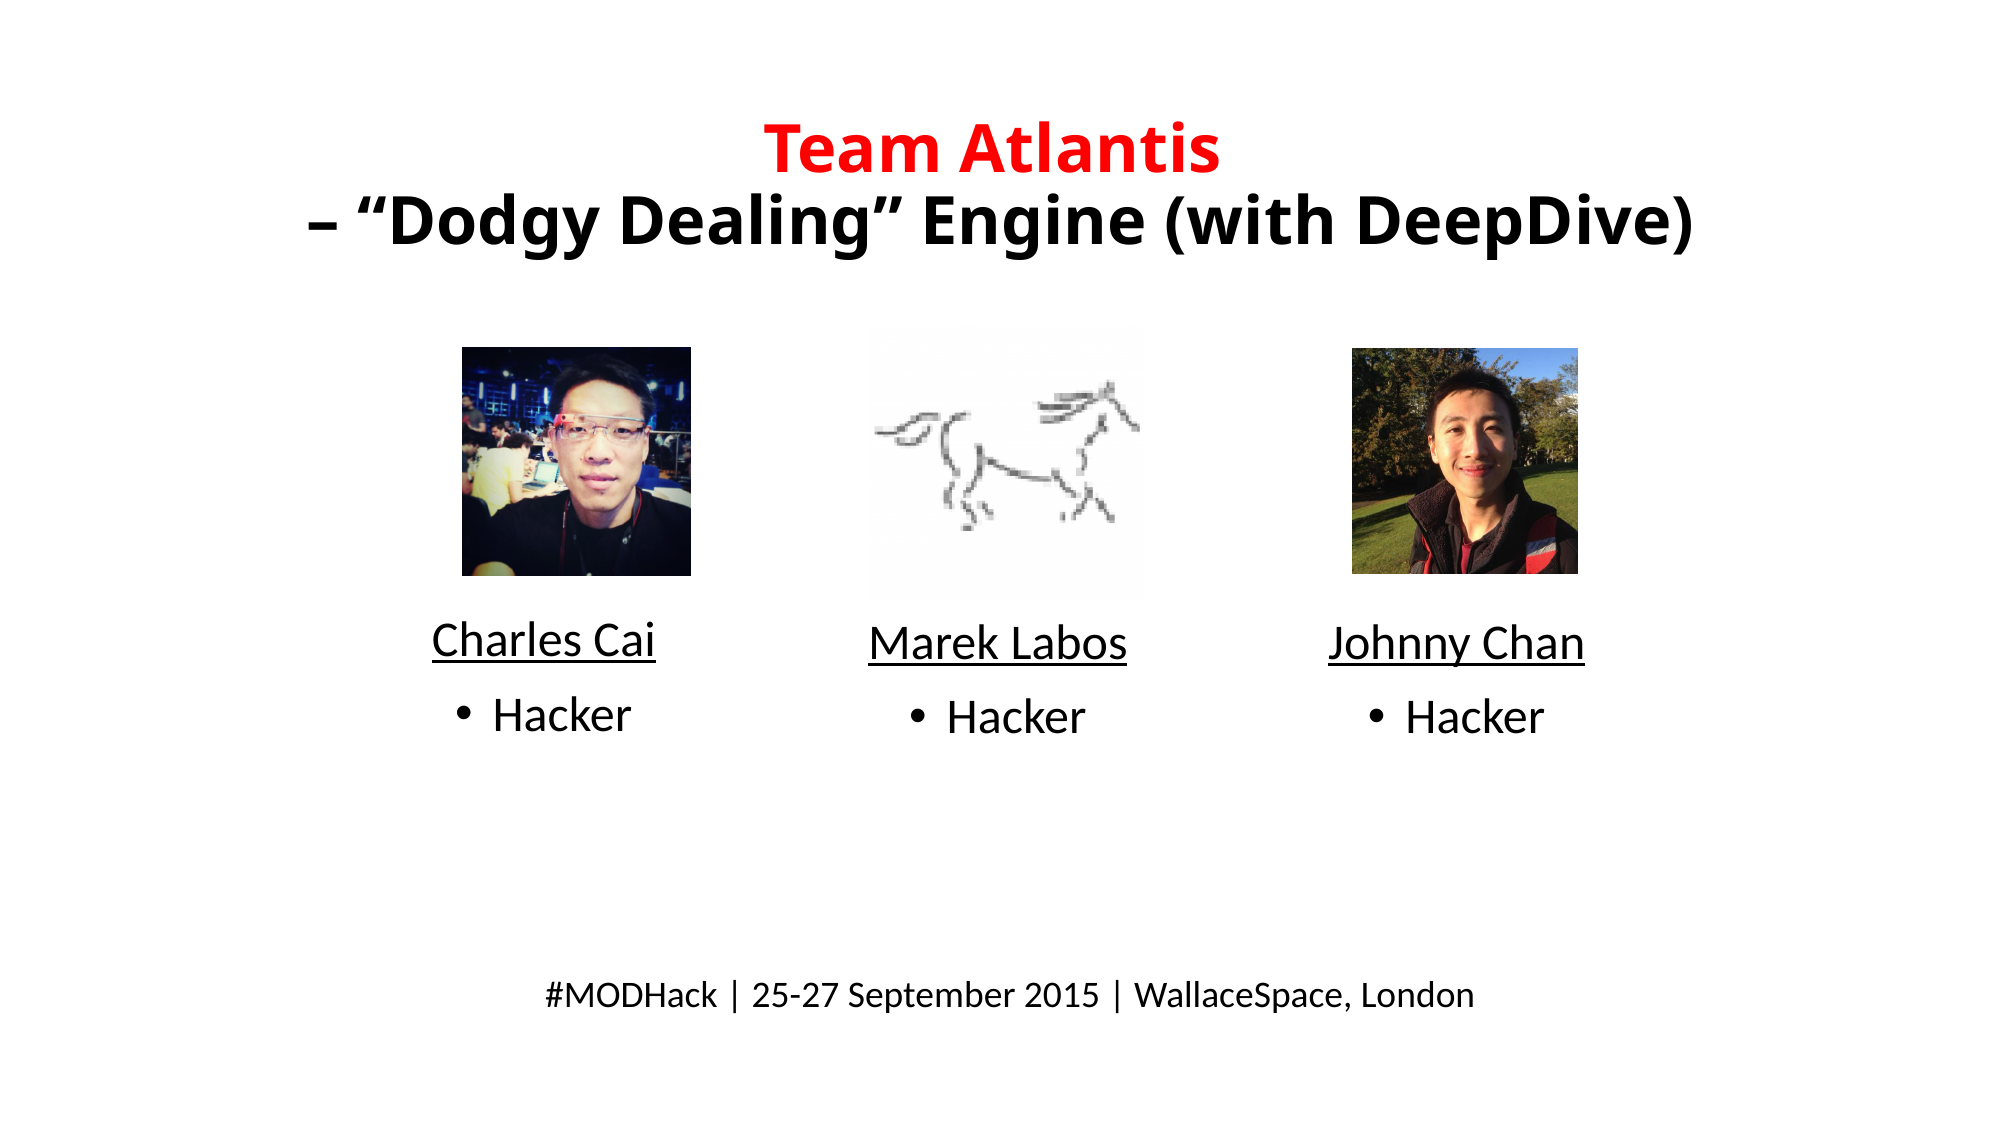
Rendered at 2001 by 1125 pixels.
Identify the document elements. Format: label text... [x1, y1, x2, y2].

text_box Charles Cai Hacker [349, 605, 739, 798]
list Marek Labos Hacker [803, 608, 1193, 801]
picture [462, 347, 691, 576]
text_box #MODHack | 25-27 September 2015 | WallaceSpace, London [462, 962, 1500, 1023]
text_box Johnny Chan Hacker [1262, 608, 1652, 801]
picture [869, 324, 1145, 600]
picture [1352, 348, 1578, 574]
title Team Atlantis – “Dodgy Dealing” Engine (with DeepDive) [83, 77, 1920, 296]
